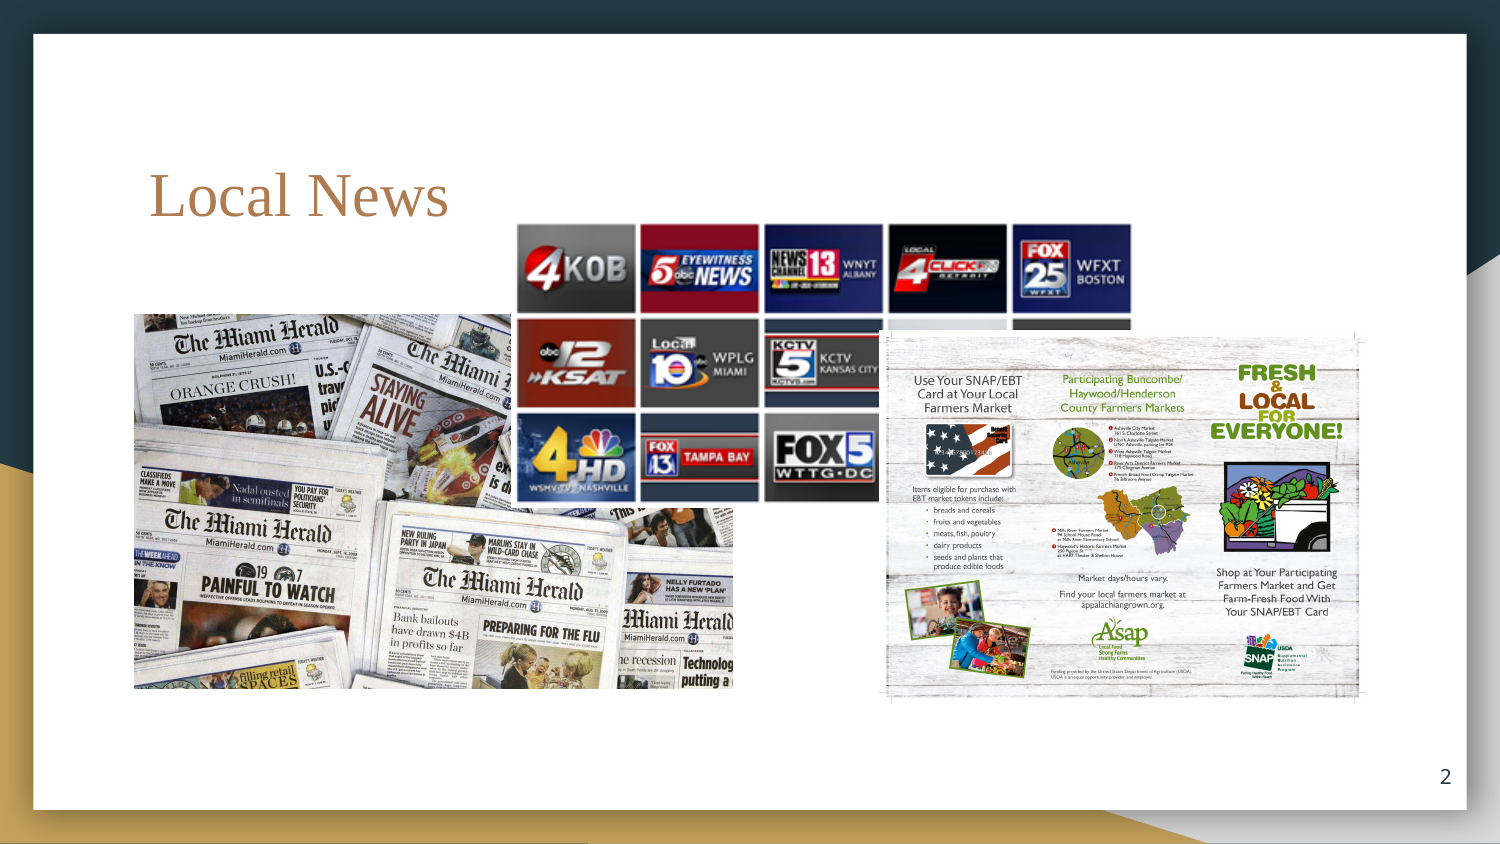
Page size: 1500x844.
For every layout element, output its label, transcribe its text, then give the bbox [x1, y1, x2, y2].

slide_number ‹#› [1376, 745, 1467, 810]
picture [134, 221, 1366, 705]
title Local News [134, 138, 1366, 296]
